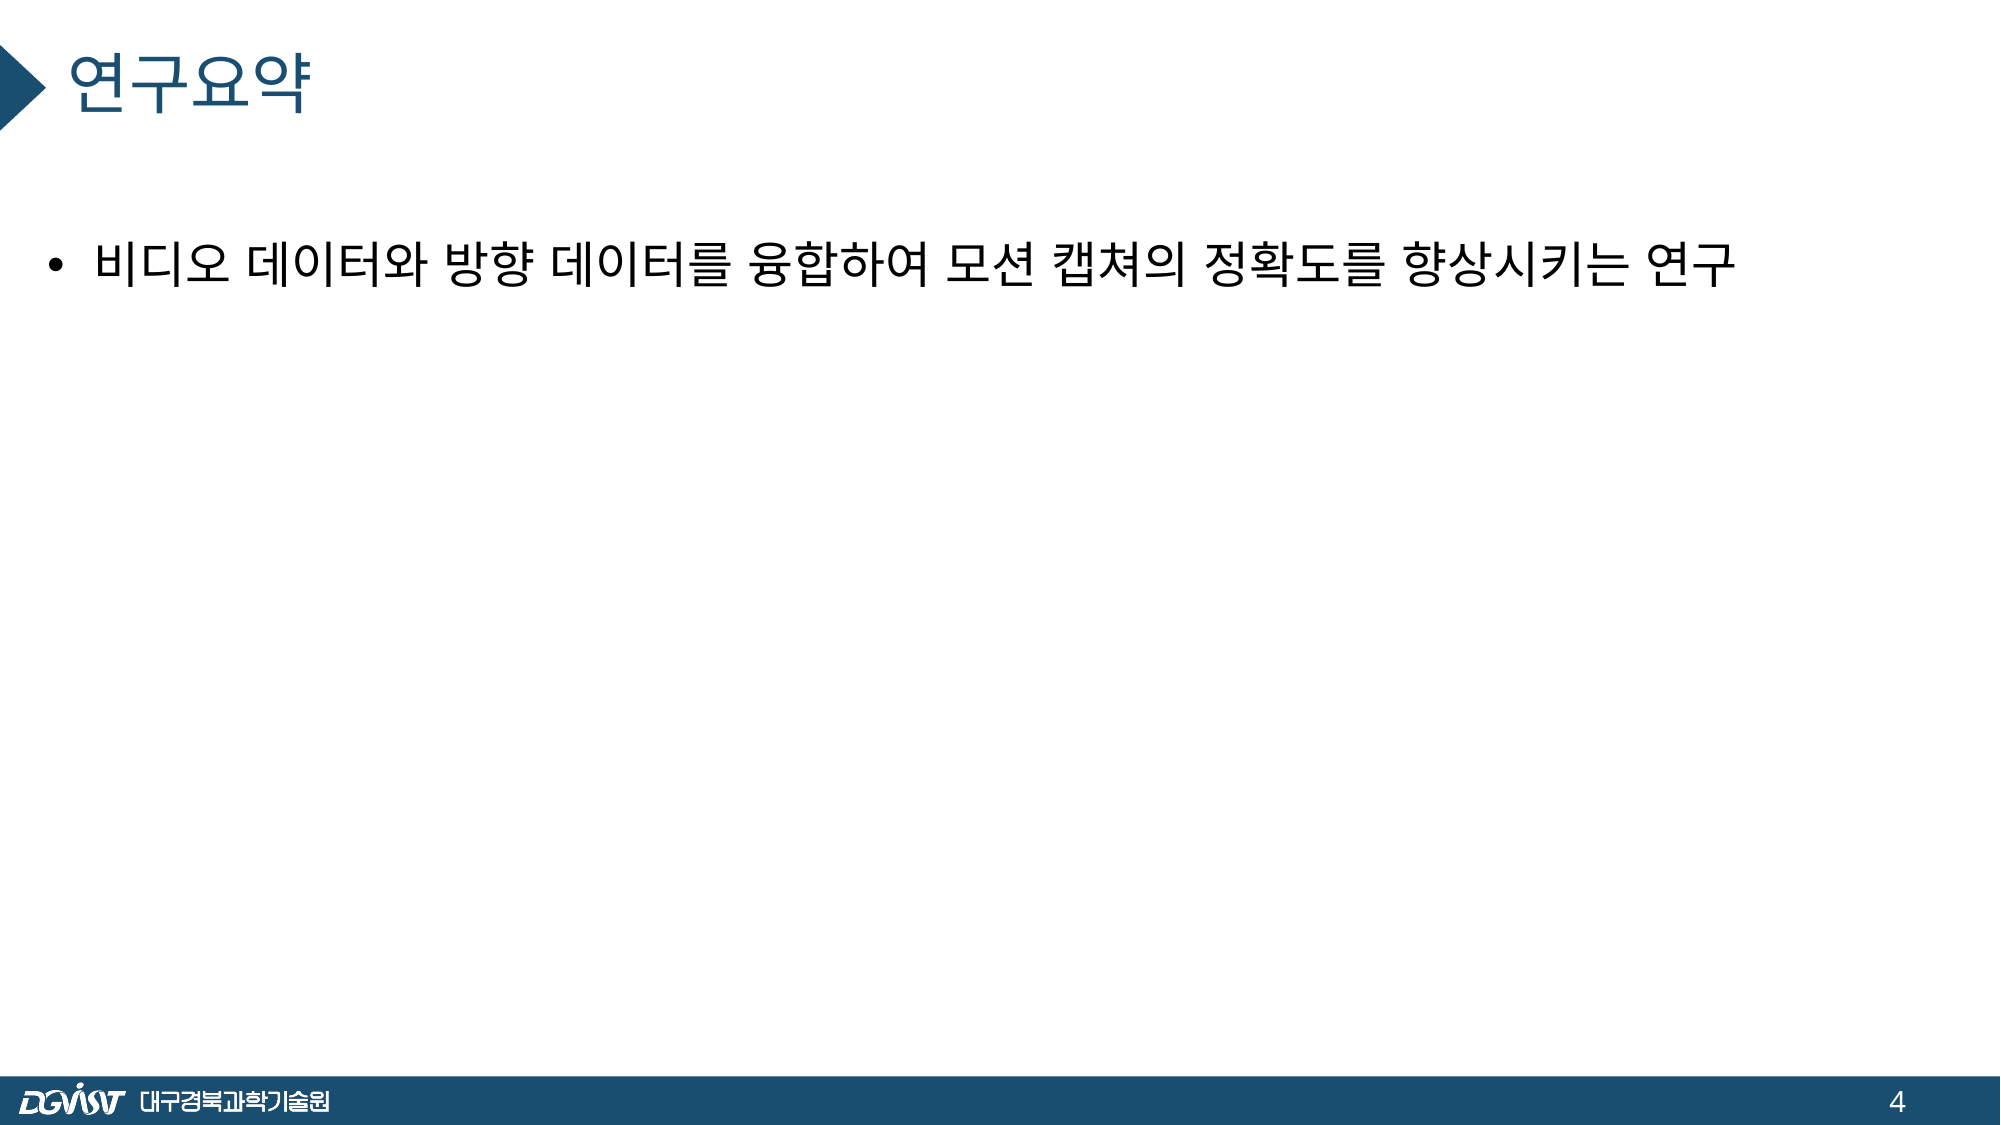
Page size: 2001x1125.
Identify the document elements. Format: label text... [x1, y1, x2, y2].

text_box [0, 43, 48, 133]
text_box 연구요약 [53, 34, 329, 130]
text_box 비디오 데이터와 방향 데이터를 융합하여 모션 캡쳐의 정확도를 향상시키는 연구 [32, 214, 1753, 302]
